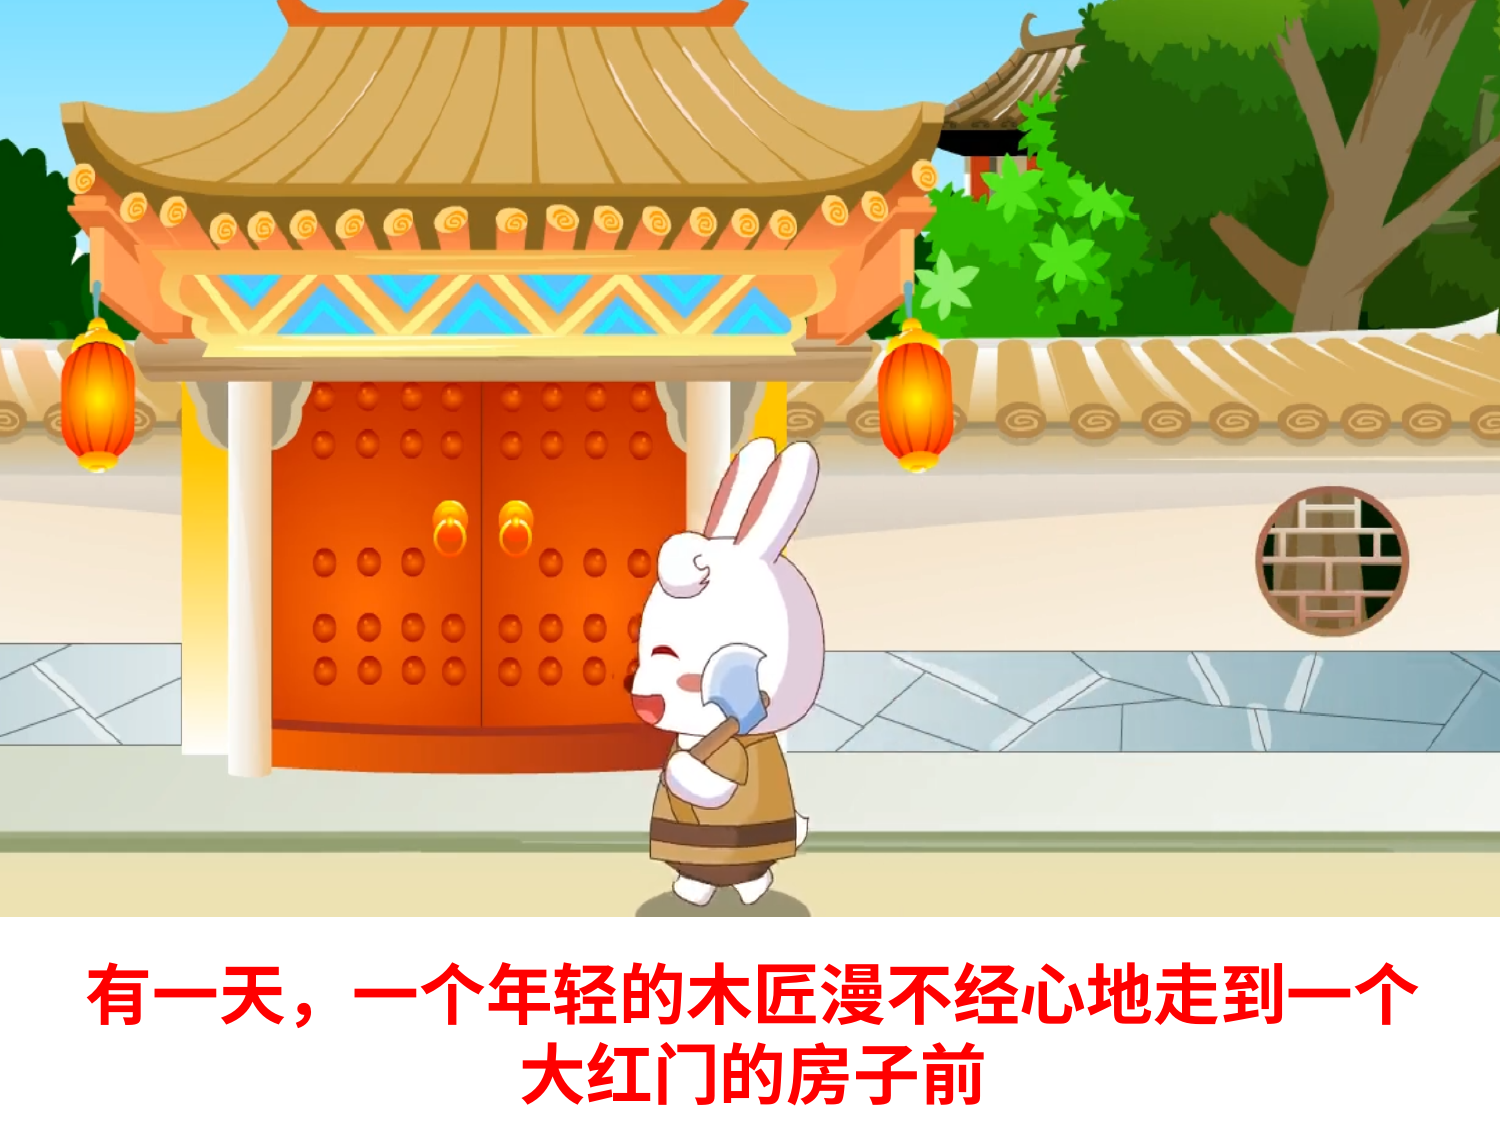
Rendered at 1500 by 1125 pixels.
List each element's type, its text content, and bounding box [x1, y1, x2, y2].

picture [0, 0, 1500, 917]
title 有一天，一个年轻的木匠漫不经心地走到一个大红门的房子前 [66, 938, 1441, 1125]
